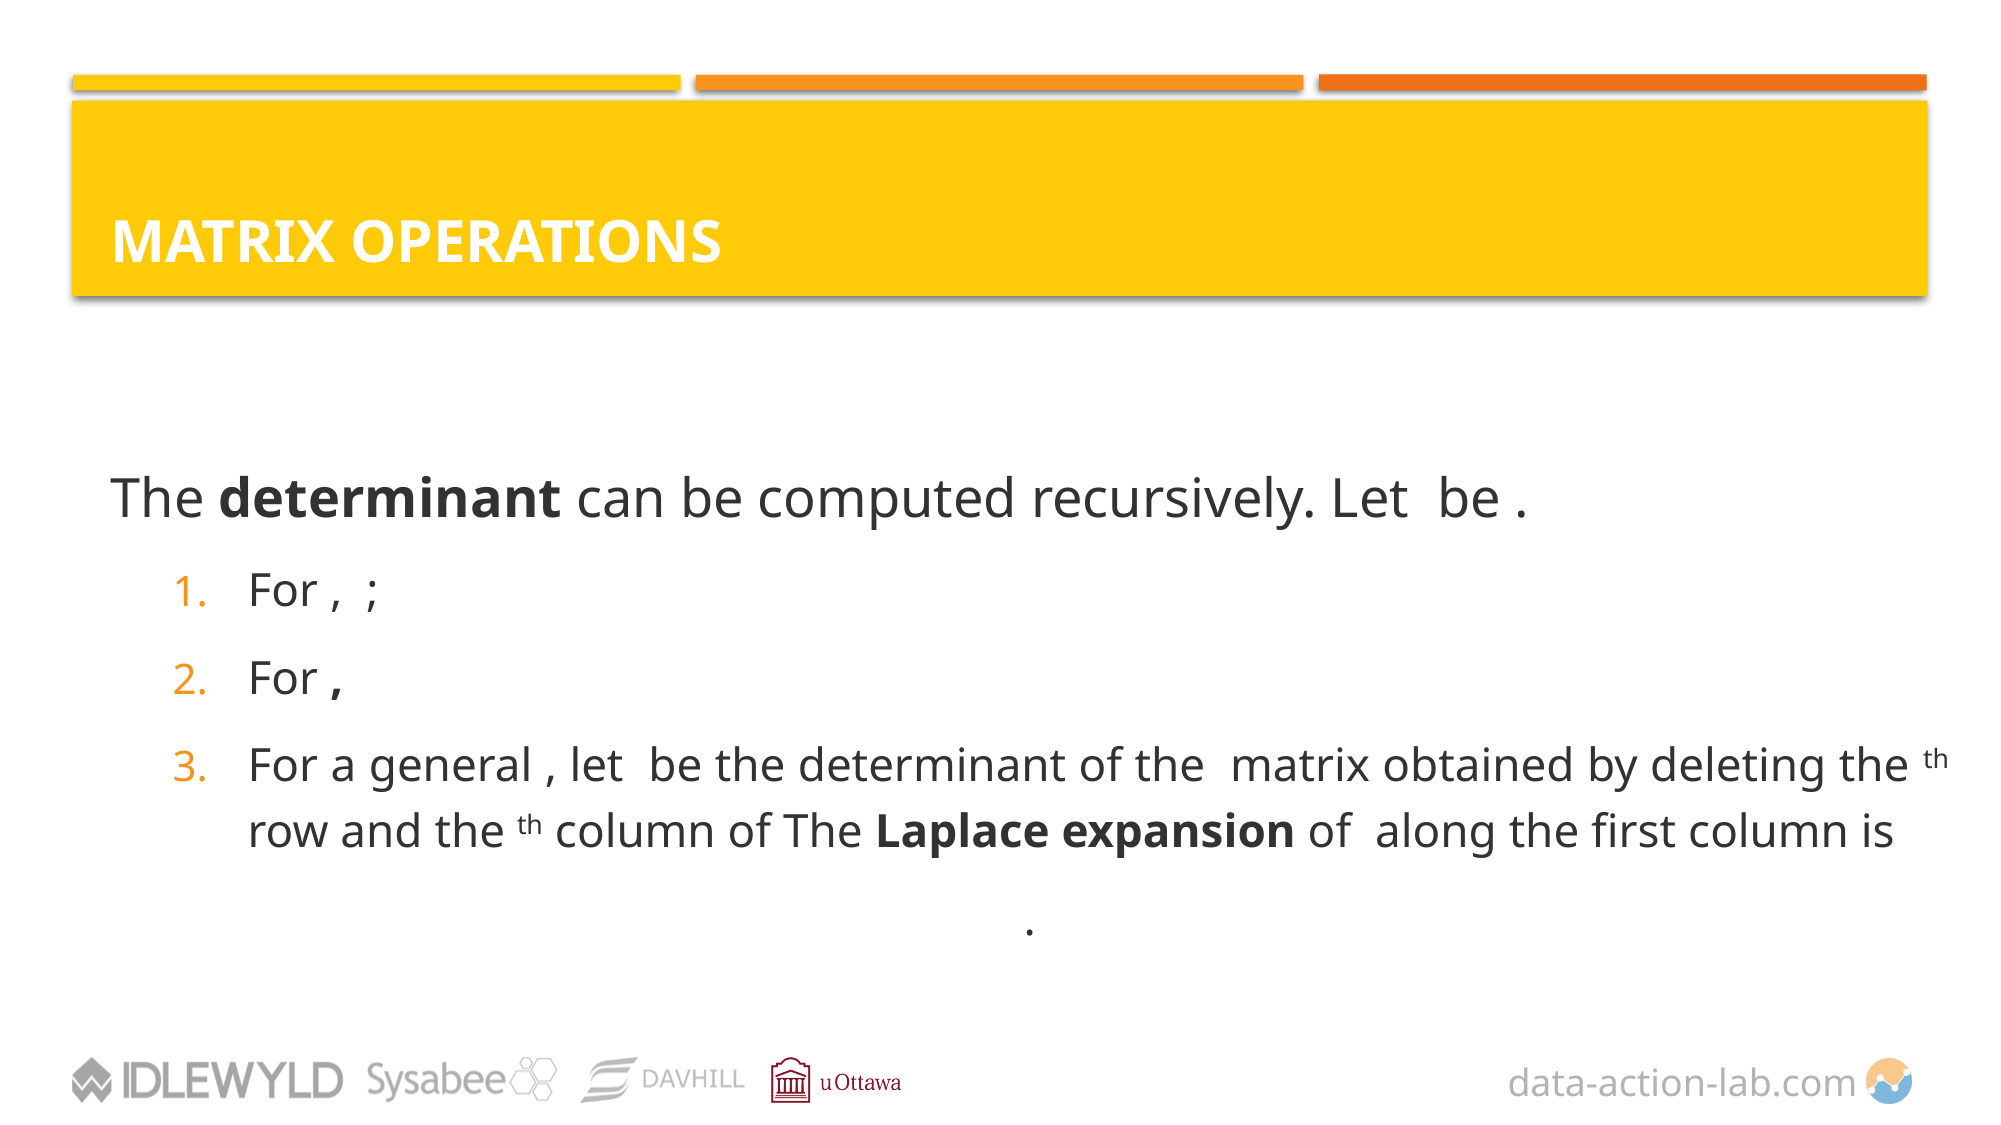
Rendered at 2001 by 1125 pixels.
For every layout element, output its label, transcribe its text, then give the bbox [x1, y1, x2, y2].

picture [771, 1057, 901, 1103]
picture [72, 1057, 745, 1103]
title Matrix Operations [95, 115, 1905, 282]
